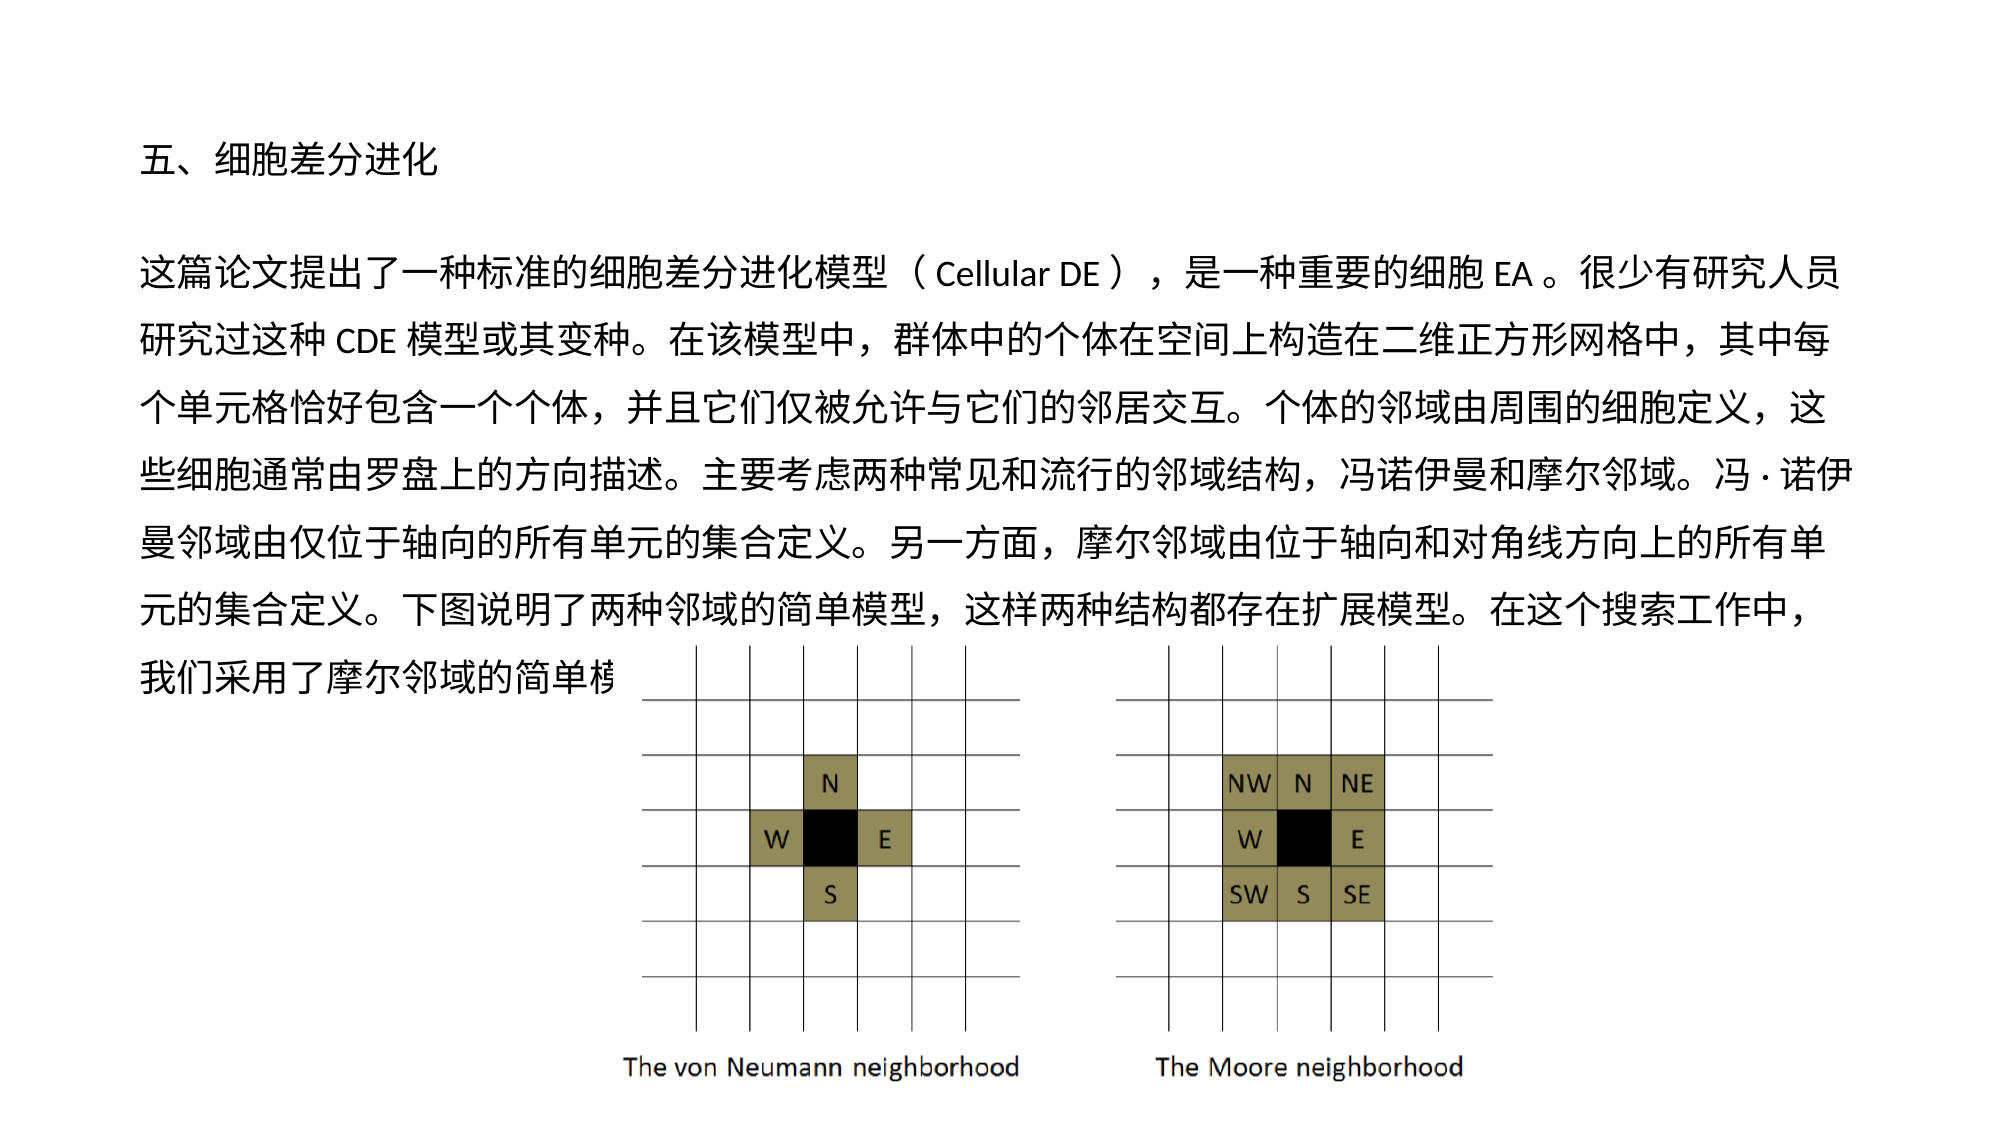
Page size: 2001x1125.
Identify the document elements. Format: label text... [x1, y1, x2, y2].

picture [613, 628, 1511, 1091]
text_box 五、细胞差分进化 这篇论文提出了一种标准的细胞差分进化模型（Cellular DE），是一种重要的细胞EA。很少有研究人员研究过这种CDE模型或其变种。在该模型中，群体中的个体在空间上构造在二维正方形网格中，其中每个单元格恰好包含一个个体，并且它们仅被允许与它们的邻居交互。个体的邻域由周围的细胞定义，这些细胞通常由罗盘上的方向描述。主要考虑两种常见和流行的邻域结构，冯诺伊曼和摩尔邻域。冯·诺伊曼邻域由仅位于轴向的所有单元的集合定义。另一方面，摩尔邻域由位于轴向和对角线方向上的所有单元的集合定义。下图说明了两种邻域的简单模型，这样两种结构都存在扩展模型。在这个搜索工作中，我们采用了摩尔邻域的简单模型。 [124, 128, 1872, 706]
